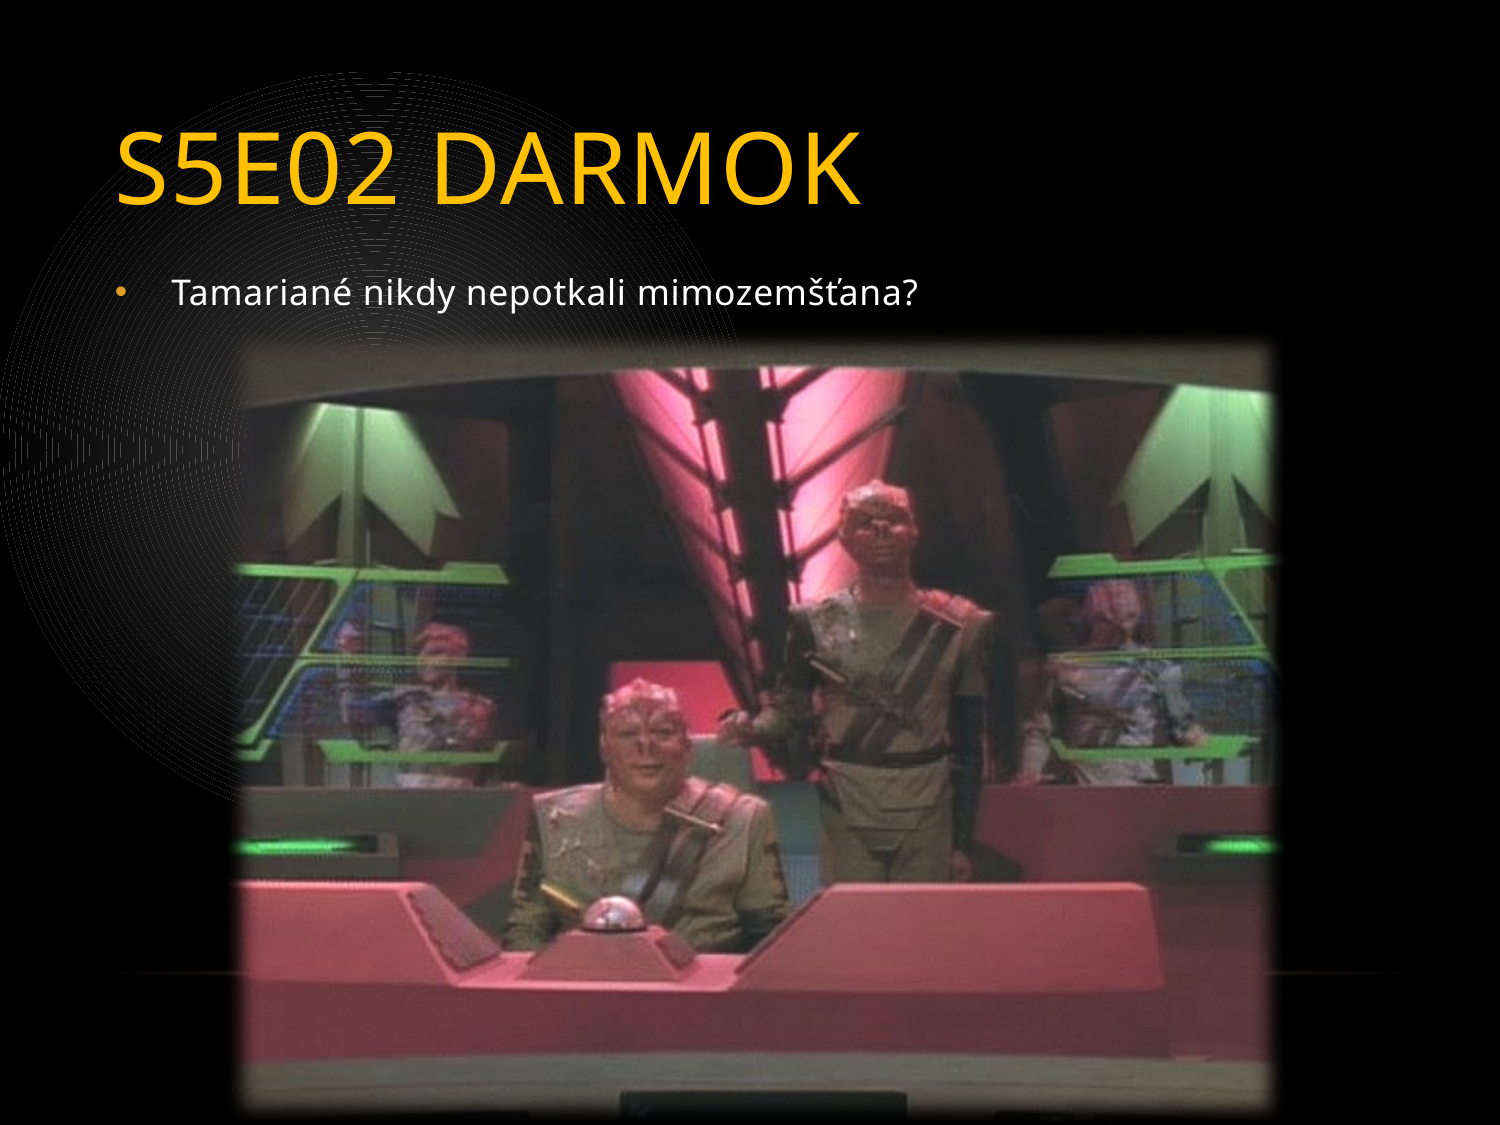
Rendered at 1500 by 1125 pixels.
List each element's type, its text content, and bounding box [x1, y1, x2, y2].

list Tamariané nikdy nepotkali mimozemšťana? [99, 262, 1400, 938]
picture [0, 0, 1500, 1125]
title S5E02 DARMOK [99, 45, 1400, 233]
